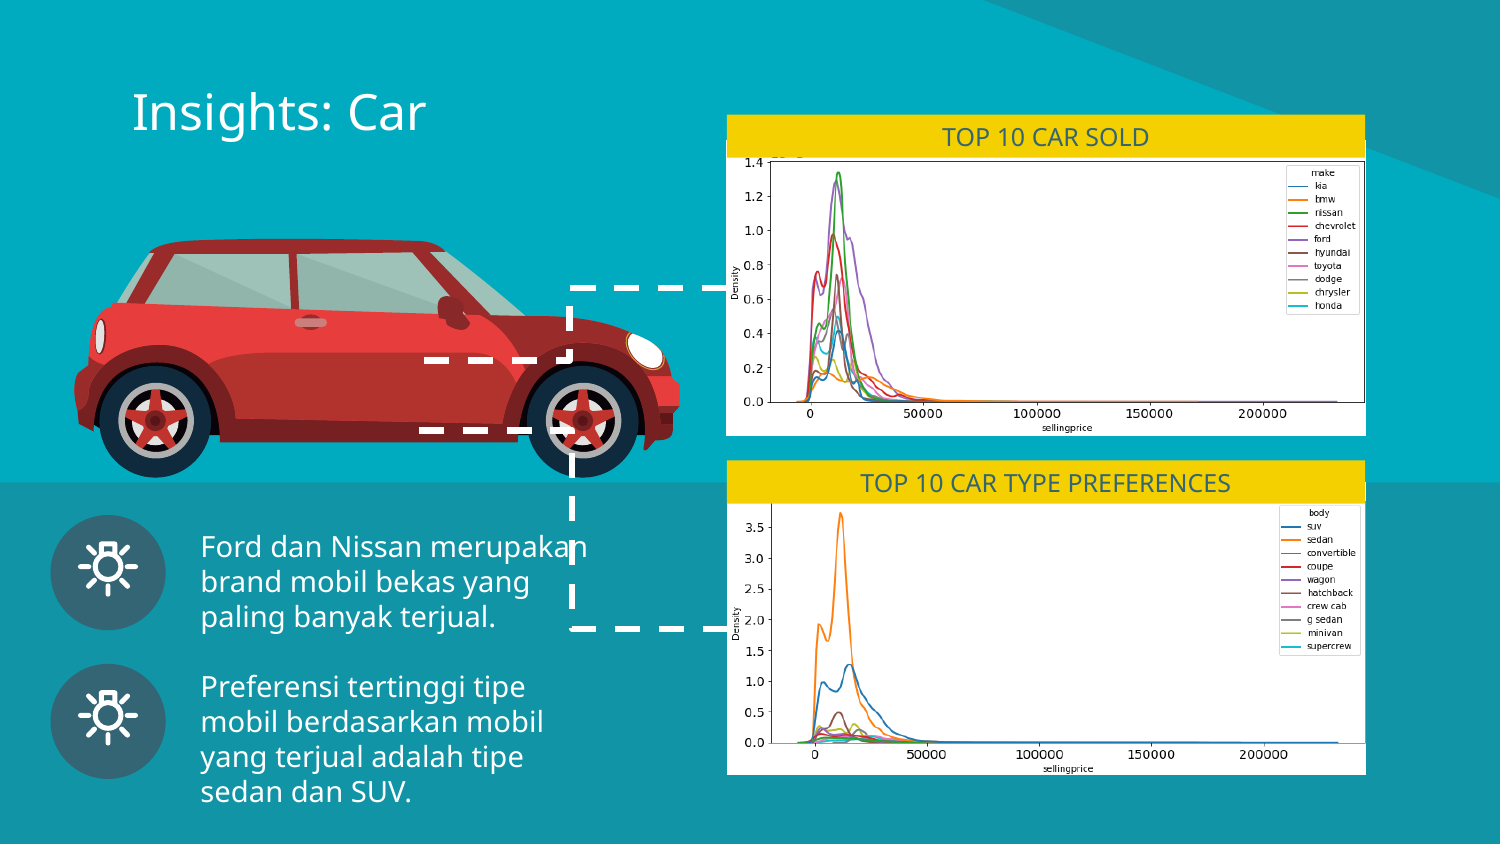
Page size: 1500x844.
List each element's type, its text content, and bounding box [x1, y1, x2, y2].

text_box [70, 238, 680, 478]
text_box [416, 430, 728, 629]
text_box [50, 663, 166, 779]
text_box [77, 541, 139, 598]
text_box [77, 690, 139, 746]
picture [727, 482, 1367, 776]
subtitle Ford dan Nissan merupakan brand mobil bekas yang paling banyak terjual. Preferensi tertinggi tipe mobil berdasarkan mobil yang terjual adalah tipe sedan dan SUV. [185, 513, 609, 760]
title Insights: Car [116, 63, 1383, 158]
text_box [50, 515, 166, 631]
picture [726, 139, 1366, 436]
subtitle TOP 10 CAR TYPE PREFERENCES [733, 460, 1366, 482]
subtitle TOP 10 CAR SOLD [726, 114, 1366, 139]
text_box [411, 287, 721, 361]
